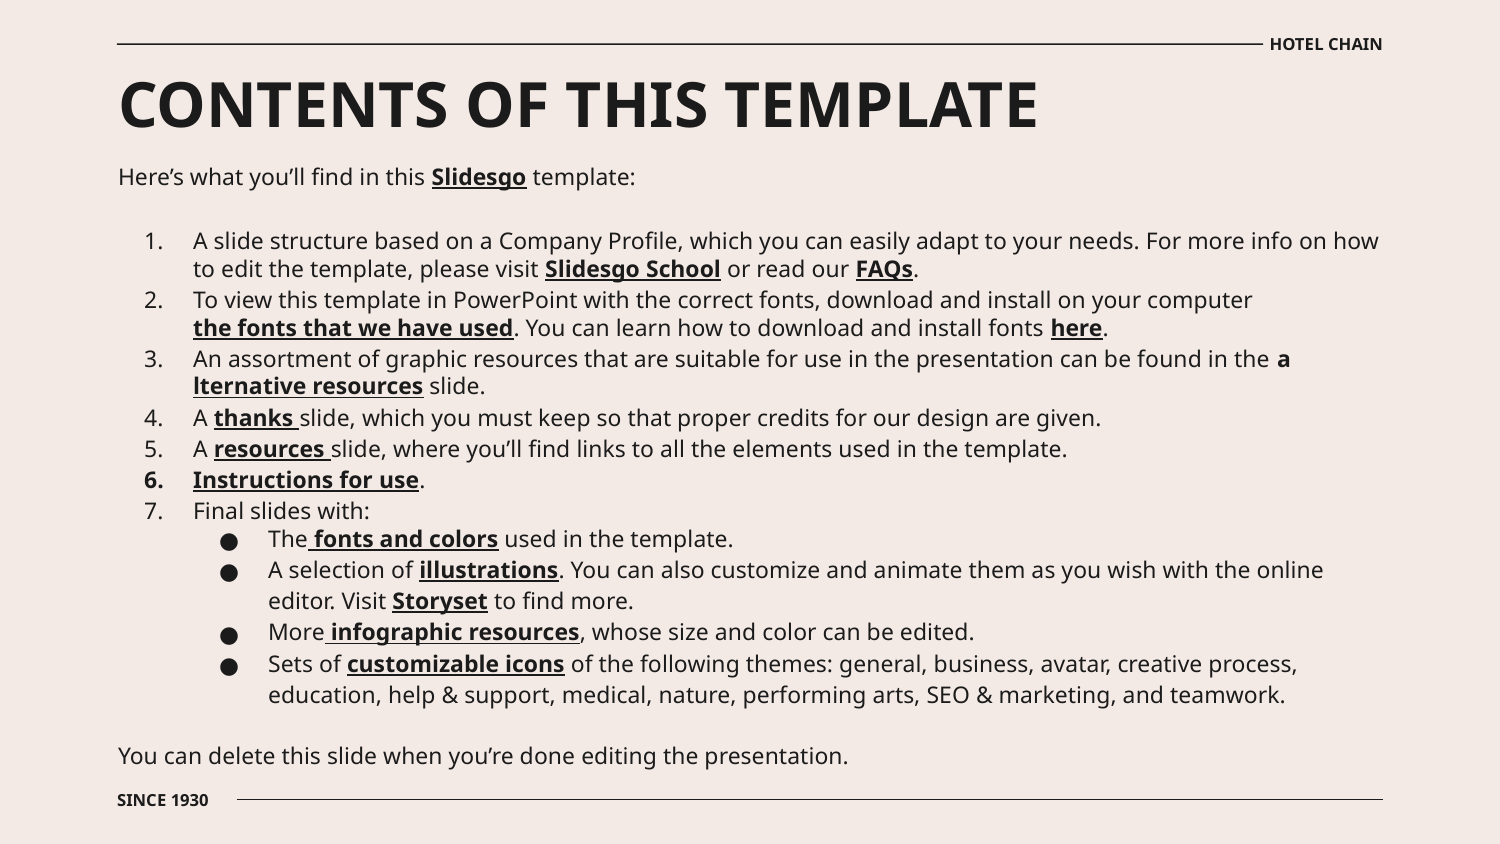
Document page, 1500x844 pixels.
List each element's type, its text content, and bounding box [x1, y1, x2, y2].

title SINCE 1930 [116, 787, 237, 812]
title CONTENTS OF THIS TEMPLATE [118, 64, 1382, 140]
title HOTEL CHAIN [1263, 32, 1383, 56]
list Here’s what you’ll find in this Slidesgo template: A slide structure based on a Company Profile, which you can easily adapt to your needs. For more info on how to edit the template, please visit Slidesgo School or read our FAQs. To view this template in PowerPoint with the correct fonts, download and install on your computer the fonts that we have used. You can learn how to download and install fonts here. An assortment of graphic resources that are suitable for use in the presentation can be found in the alternative resources slide. A thanks slide, which you must keep so that proper credits for our design are given. A resources slide, where you’ll find links to all the elements used in the template. Instructions for use. Final slides with: The fonts and colors used in the template. A selection of illustrations. You can also customize and animate them as you wish with the online editor. Visit Storyset to find more. More infographic resources, whose size and color can be edited. Sets of customizable icons of the following themes: general, business, avatar, creative process, education, help & support, medical, nature, performing arts, SEO & marketing, and teamwork. You can delete this slide when you’re done editing the presentation. [118, 175, 1382, 756]
